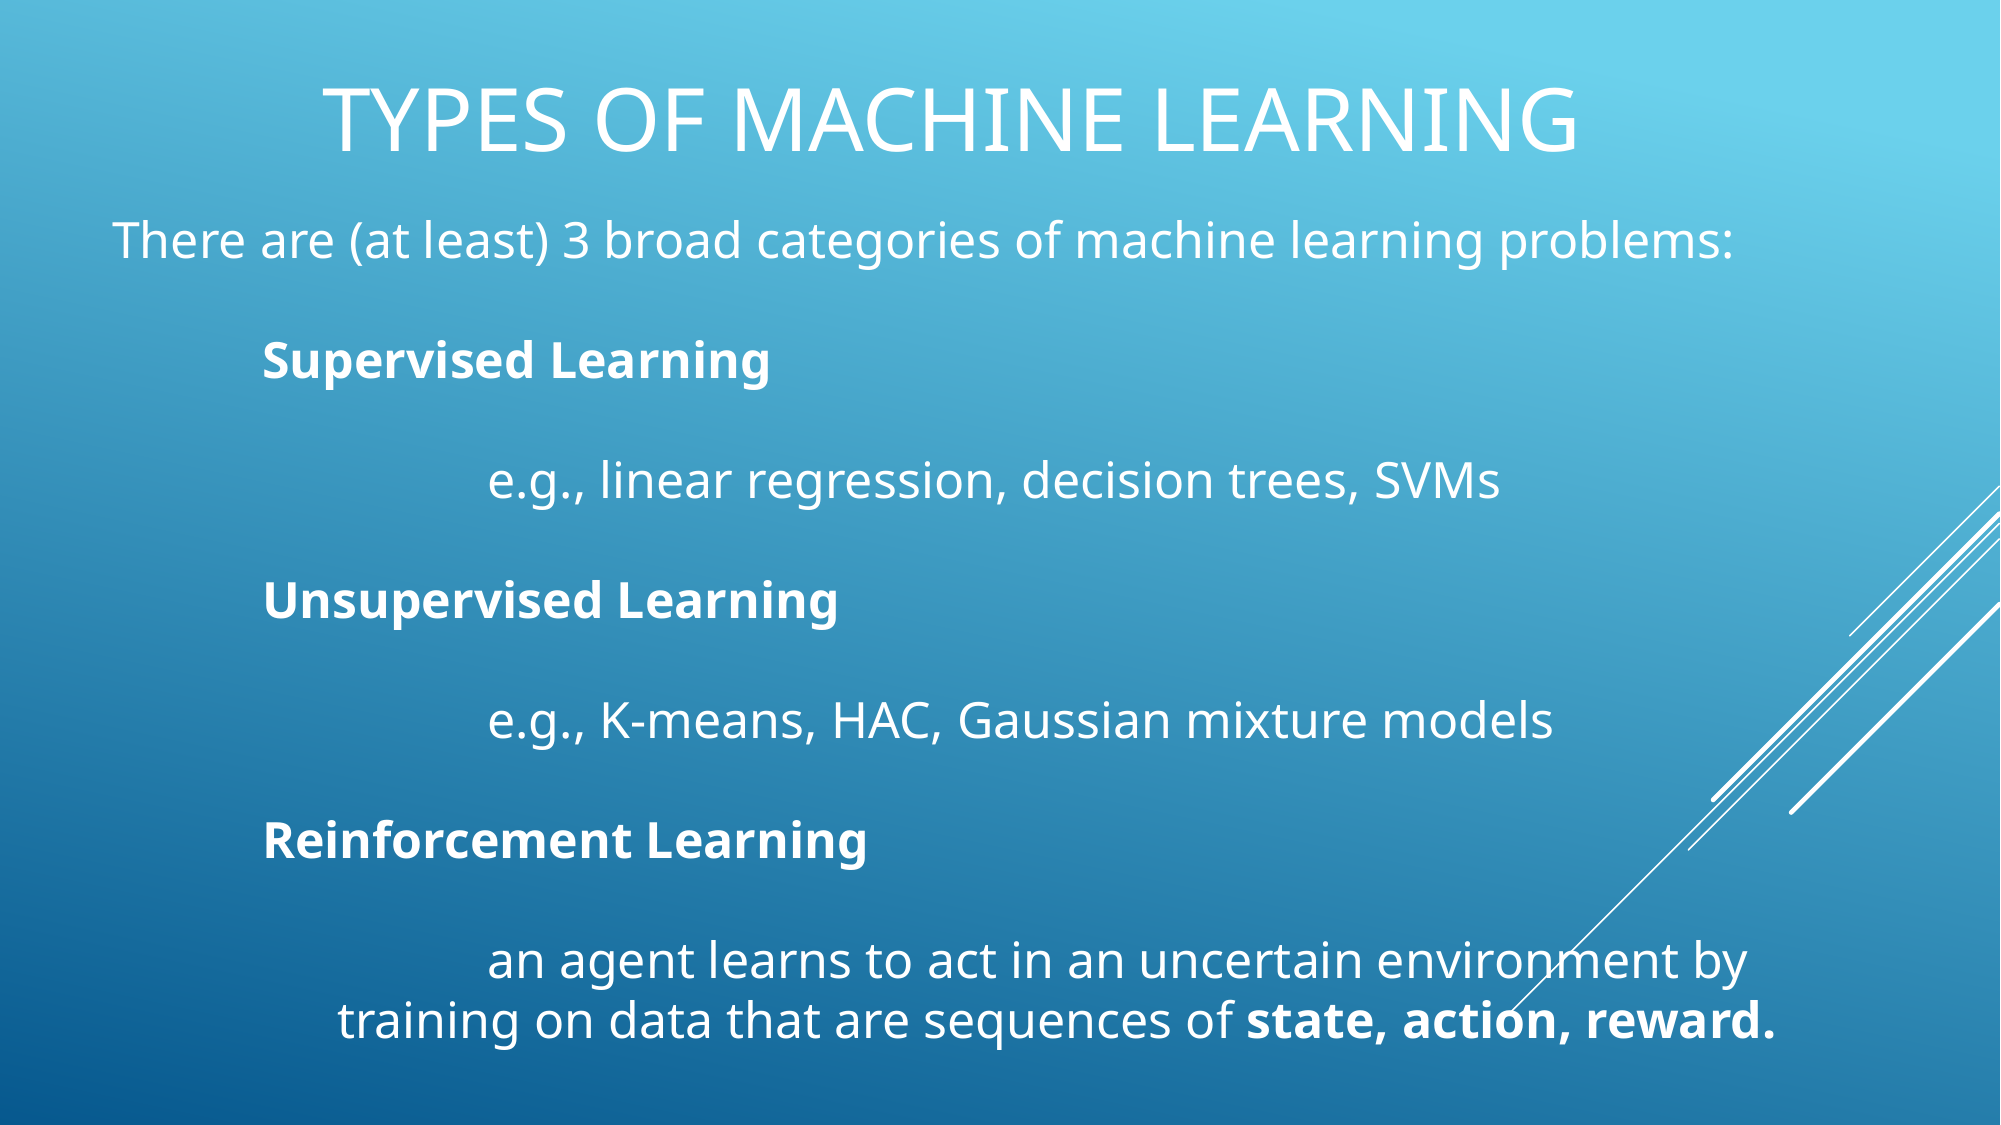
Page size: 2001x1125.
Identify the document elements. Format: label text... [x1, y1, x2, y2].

title Types of Machine Learning [206, 37, 1698, 177]
